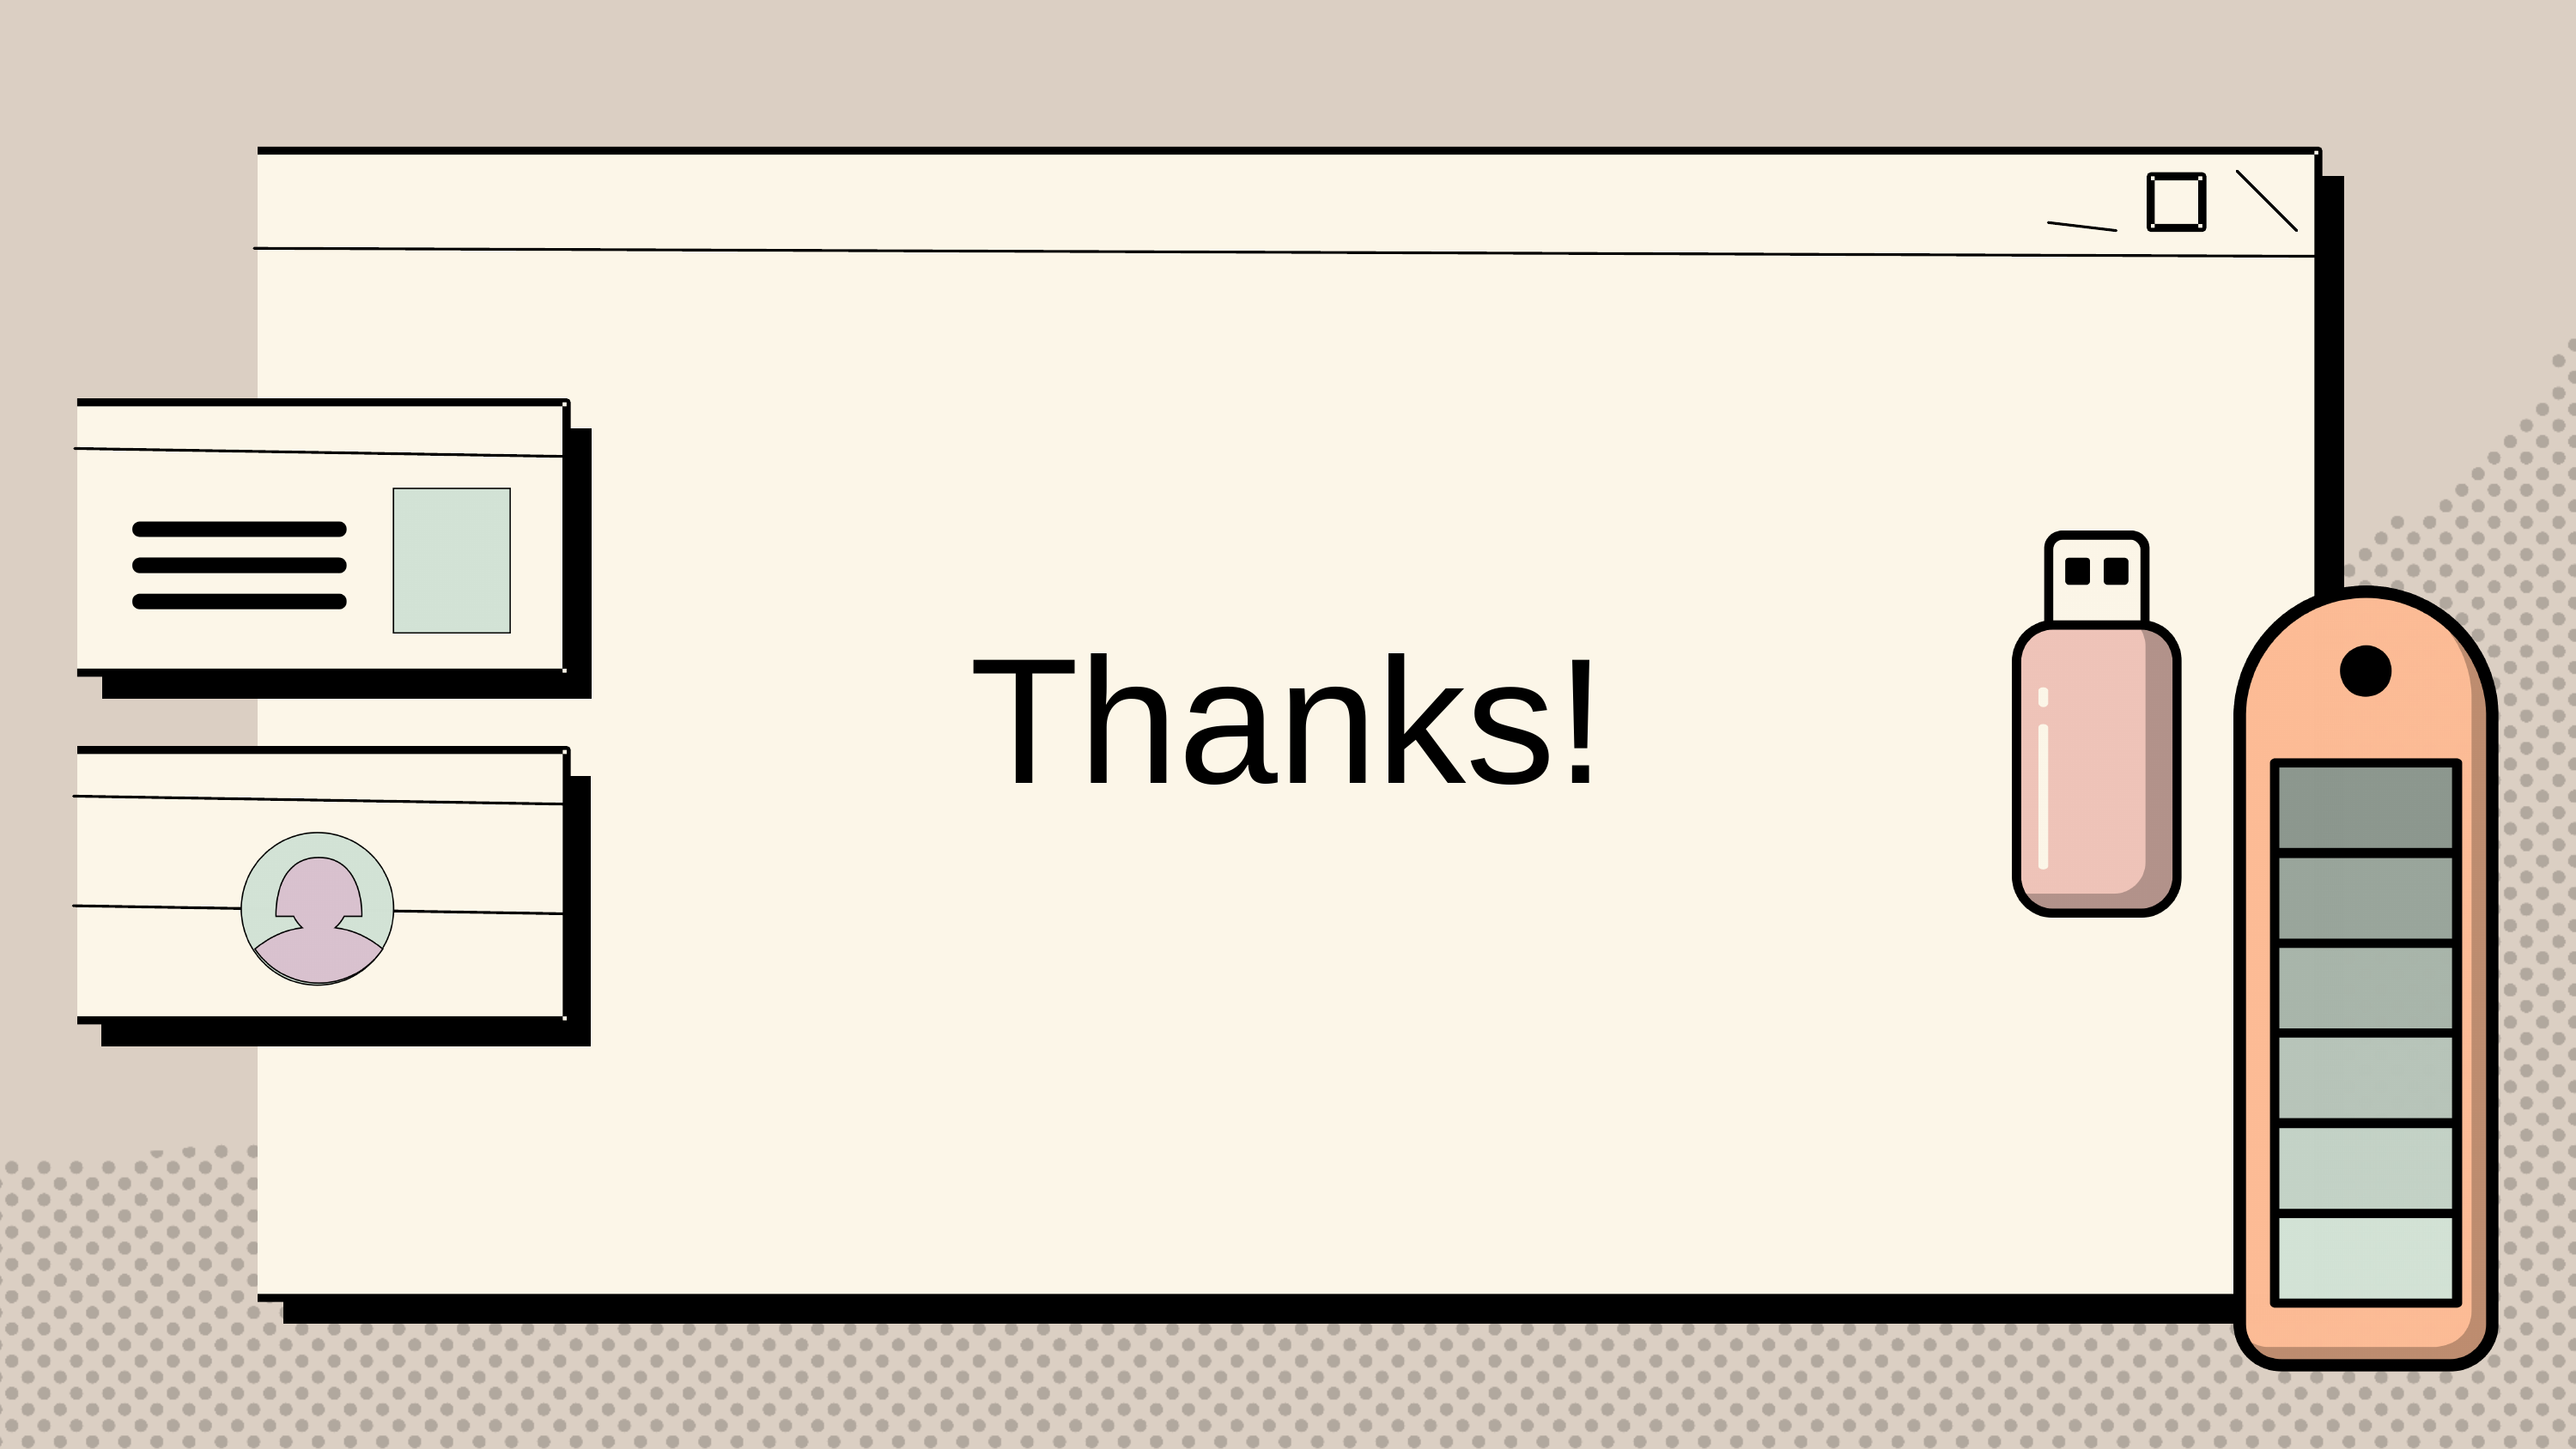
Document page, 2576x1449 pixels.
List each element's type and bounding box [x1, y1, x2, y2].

text_box [72, 397, 571, 677]
text_box [283, 176, 2345, 1325]
text_box [2233, 585, 2499, 1372]
text_box [73, 745, 571, 1025]
text_box [100, 775, 592, 1046]
text_box [253, 146, 2323, 1302]
text_box [102, 427, 592, 699]
text_box [0, 290, 2576, 1449]
text_box [2146, 172, 2207, 233]
